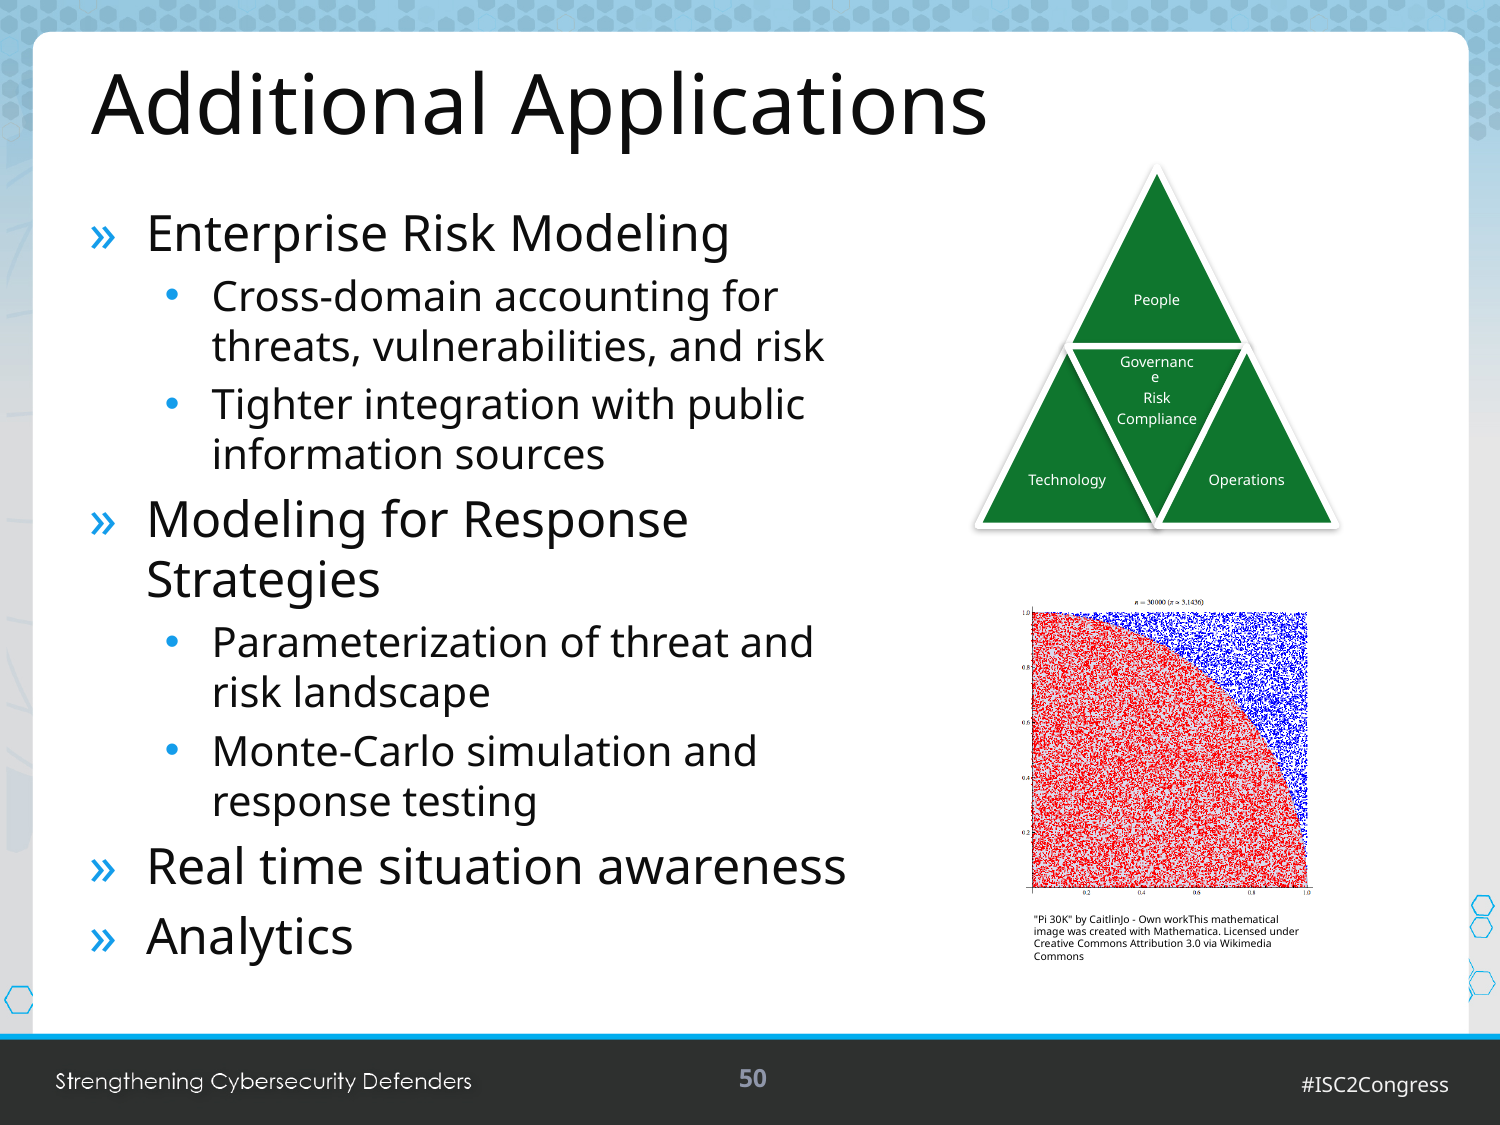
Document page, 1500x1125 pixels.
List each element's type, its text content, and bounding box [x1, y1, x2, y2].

picture [0, 0, 1500, 1033]
list Enterprise Risk Modeling Cross-domain accounting for threats, vulnerabilities, and risk Tighter integration with public information sources Modeling for Response Strategies Parameterization of threat and risk landscape Monte-Carlo simulation and response testing Real time situation awareness Analytics [75, 193, 883, 932]
title Additional Applications [76, 23, 1392, 180]
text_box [938, 166, 1376, 526]
picture [0, 1040, 1500, 1125]
text_box "Pi 30K" by CaitlinJo - Own workThis mathematical image was created with Mathematica. Licensed under Creative Commons Attribution 3.0 via Wikimedia Commons [1019, 905, 1316, 970]
